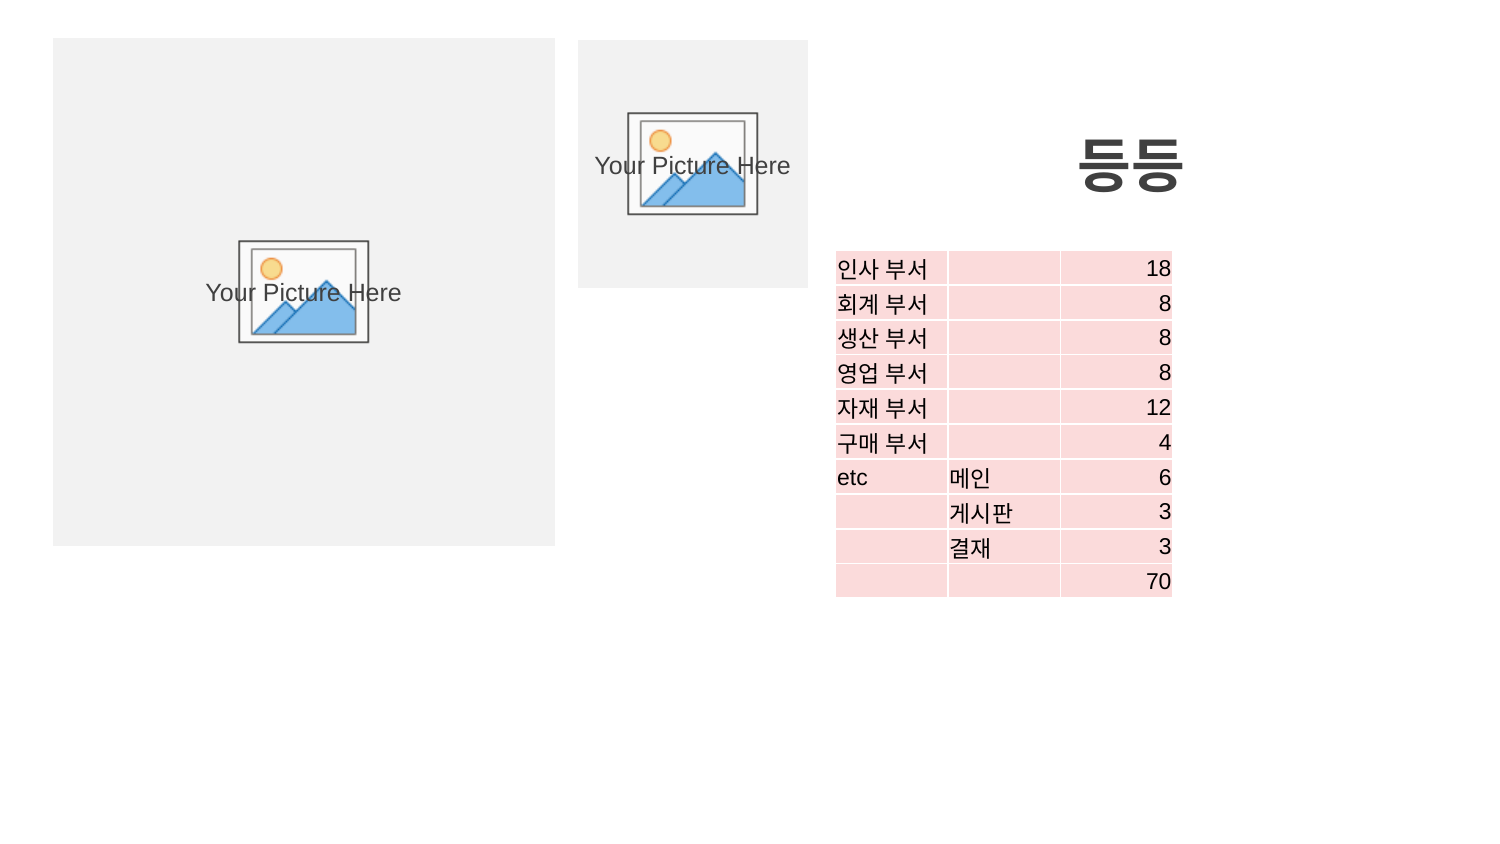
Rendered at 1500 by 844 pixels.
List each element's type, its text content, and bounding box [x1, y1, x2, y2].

table_cell 8 [1061, 321, 1172, 354]
table_cell [949, 321, 1060, 354]
table_cell [836, 530, 947, 563]
picture [577, 40, 809, 289]
table_cell 3 [1061, 530, 1172, 563]
table_cell [836, 495, 947, 528]
table_header 인사 부서 [836, 251, 947, 284]
table_cell [949, 390, 1060, 423]
table_cell 70 [1061, 564, 1172, 597]
table_cell 메인 [949, 460, 1060, 493]
table_cell [949, 564, 1060, 597]
table_cell [949, 425, 1060, 458]
table_cell etc [836, 460, 947, 493]
table_cell 영업 부서 [836, 355, 947, 388]
picture [52, 37, 556, 547]
table_header [949, 251, 1060, 284]
table_cell 구매 부서 [836, 425, 947, 458]
table_header 18 [1061, 251, 1172, 284]
text_box 등등 [1062, 40, 1500, 289]
table_cell [949, 355, 1060, 388]
table_cell [949, 286, 1060, 319]
table_cell 8 [1061, 355, 1172, 388]
table_cell 8 [1061, 286, 1172, 319]
table_cell 4 [1061, 425, 1172, 458]
table_cell 결재 [949, 530, 1060, 563]
table_cell 12 [1061, 390, 1172, 423]
table_cell 3 [1061, 495, 1172, 528]
table_cell [836, 564, 947, 597]
table_cell 자재 부서 [836, 390, 947, 423]
table_cell 회계 부서 [836, 286, 947, 319]
table_cell 6 [1061, 460, 1172, 493]
table_cell 게시판 [949, 495, 1060, 528]
table_cell 생산 부서 [836, 321, 947, 354]
